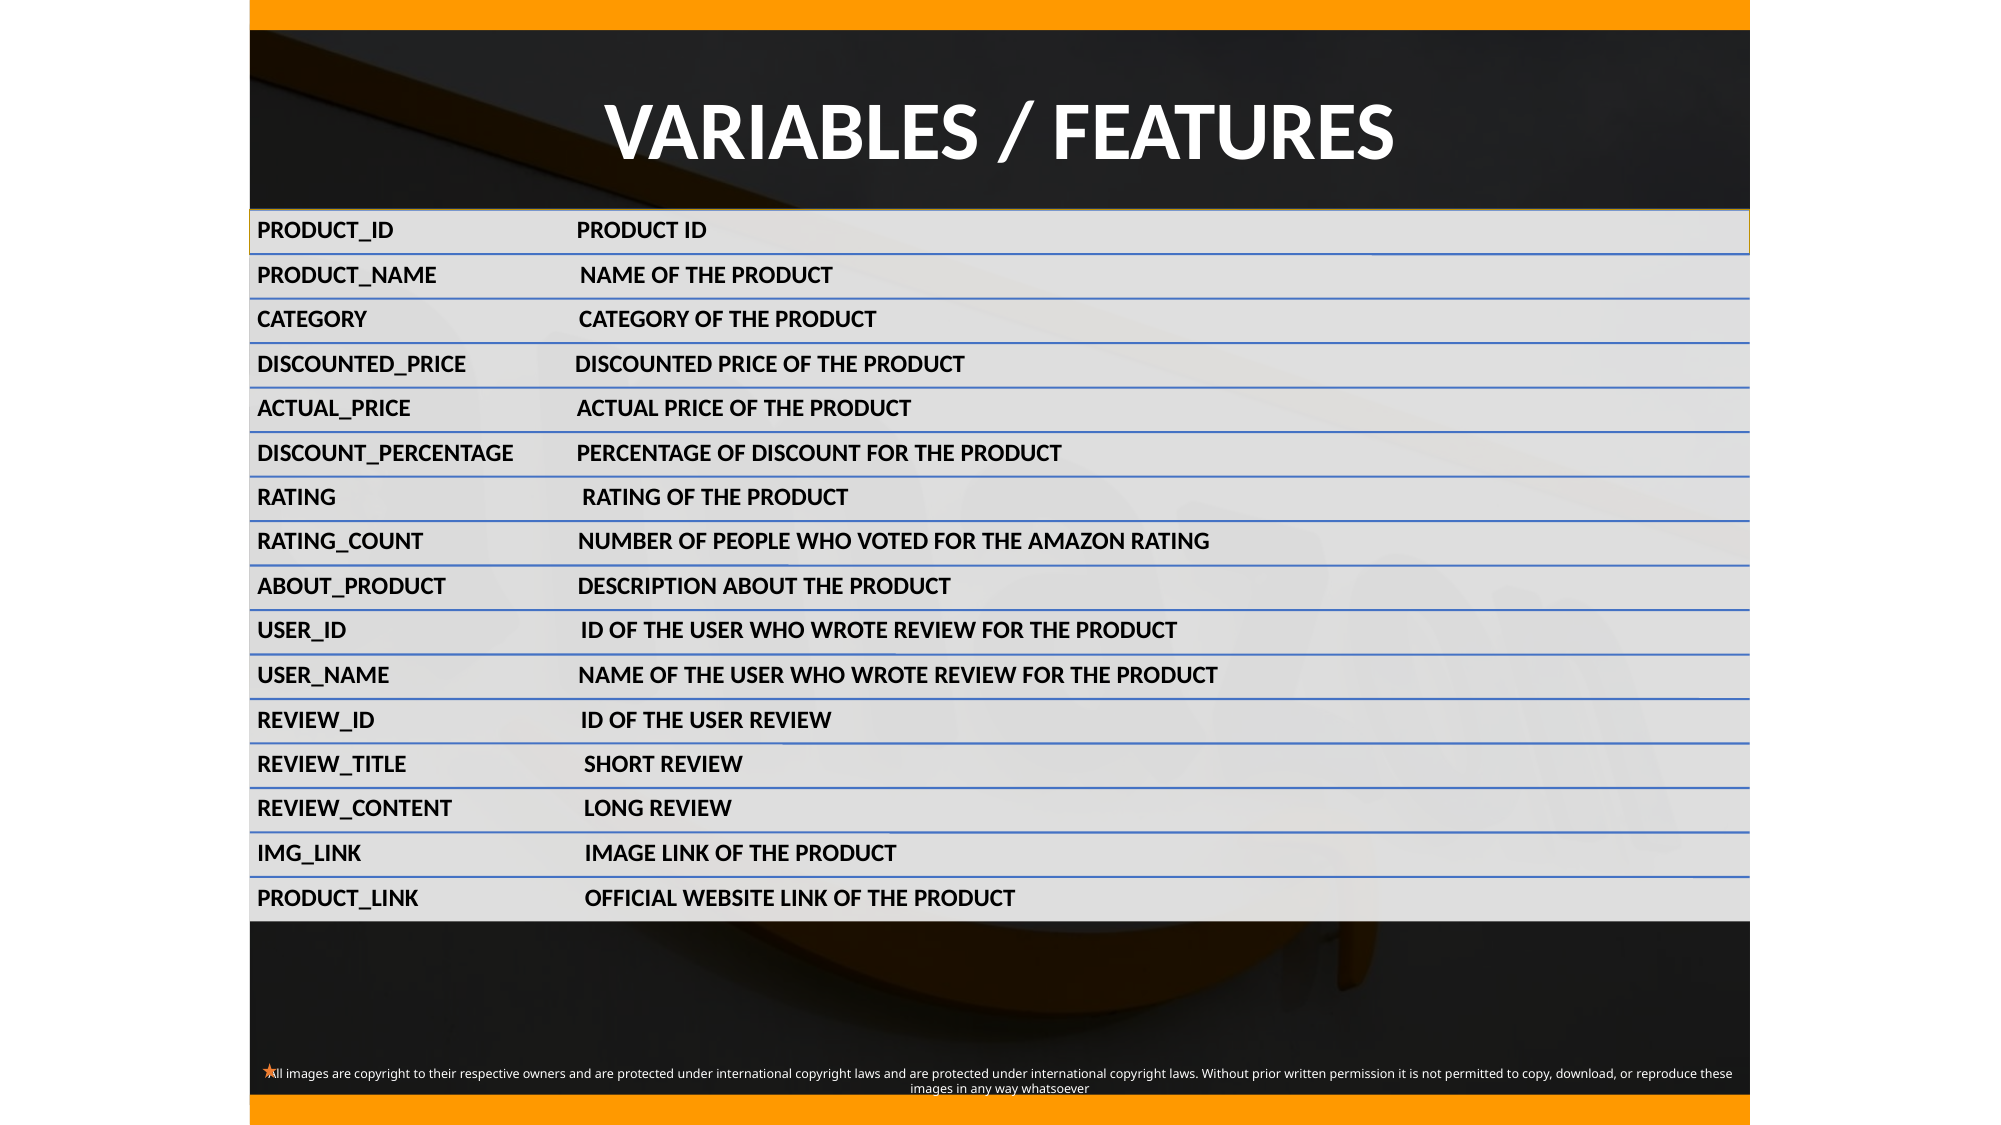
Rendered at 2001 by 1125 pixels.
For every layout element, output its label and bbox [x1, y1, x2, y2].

picture [249, 922, 1750, 1058]
text_box [249, 209, 1750, 922]
text_box [249, 1058, 1750, 1125]
picture [249, 0, 1750, 209]
